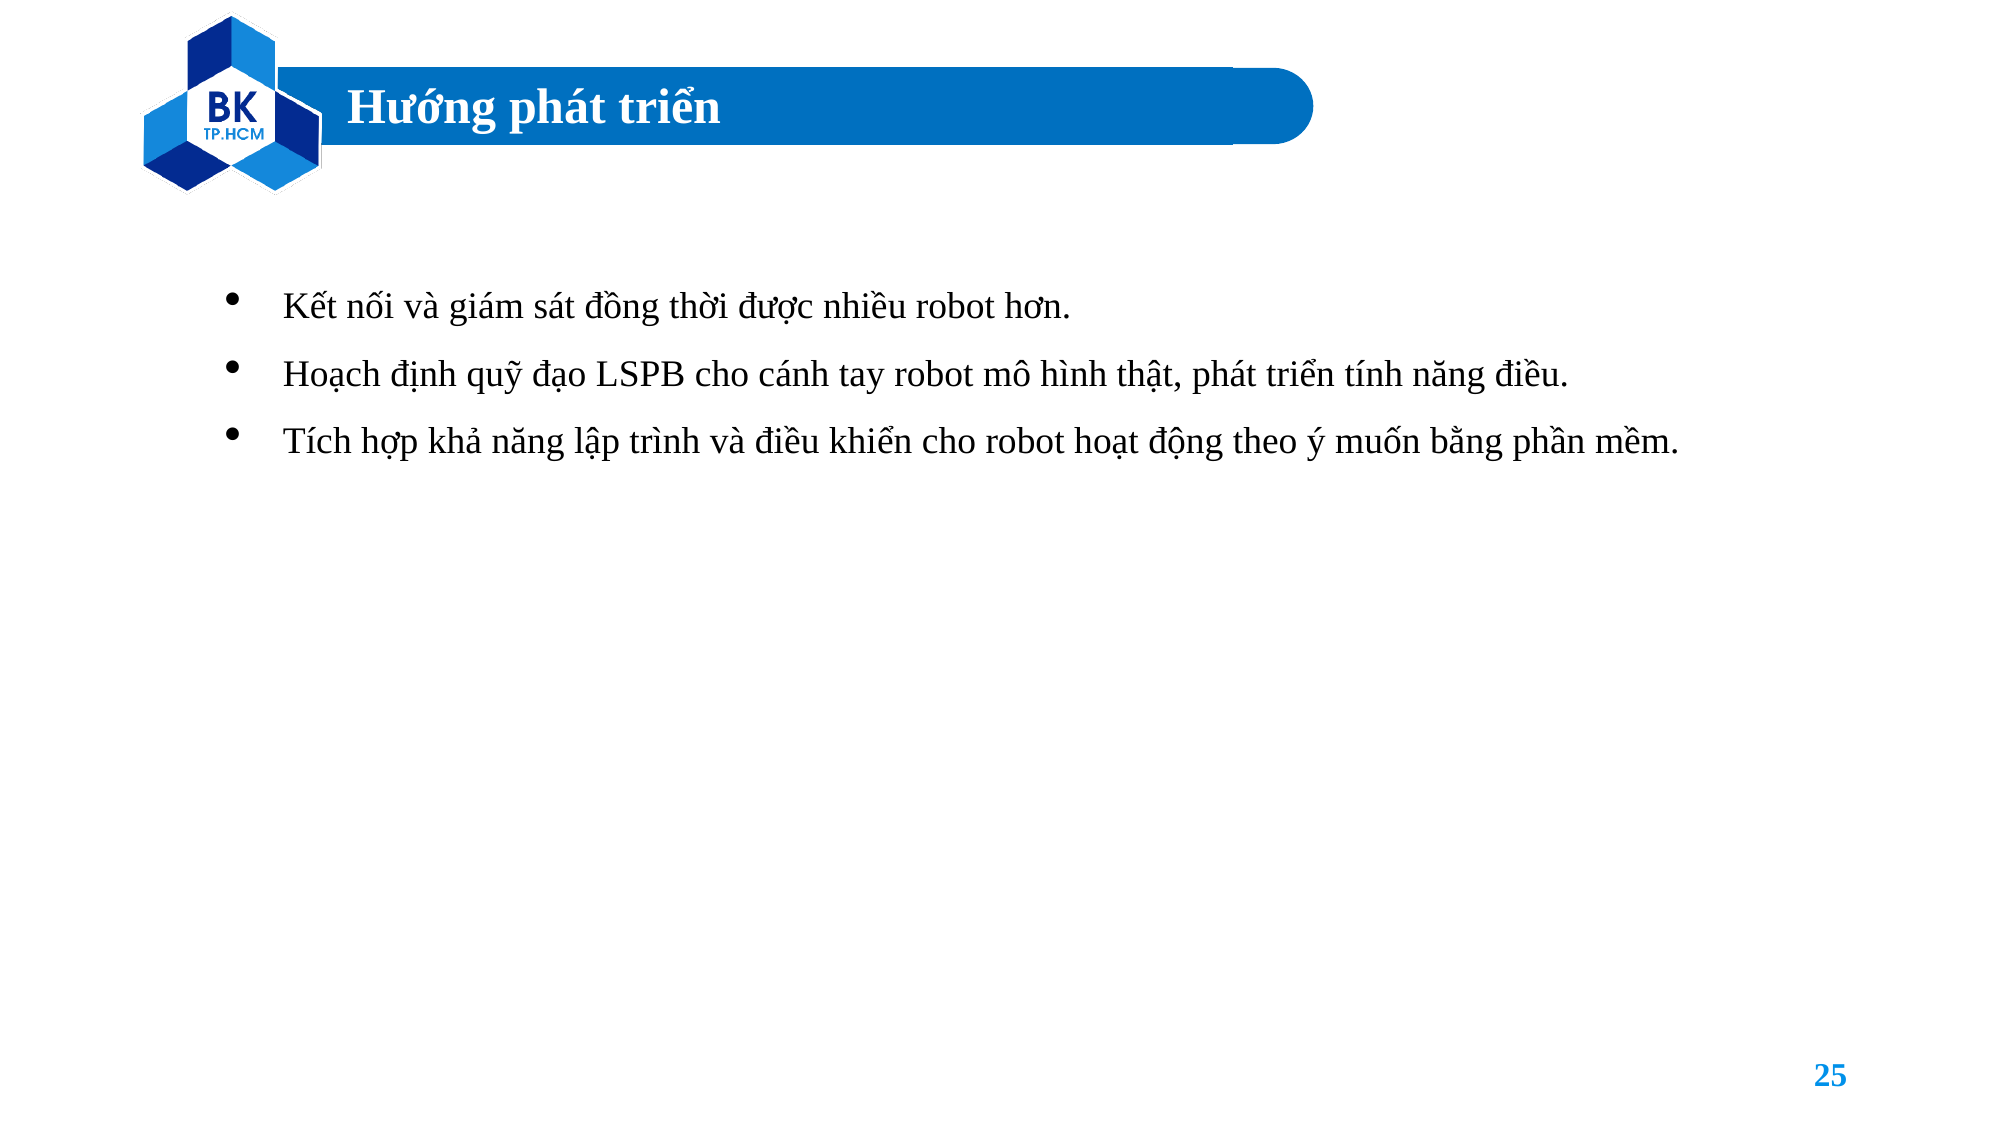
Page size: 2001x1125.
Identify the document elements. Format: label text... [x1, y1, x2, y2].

picture [140, 11, 322, 195]
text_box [322, 65, 1314, 145]
slide_number 25 [1412, 1042, 1863, 1103]
text_box Kết nối và giám sát đồng thời được nhiều robot hơn. Hoạch định quỹ đạo LSPB cho cánh tay robot mô hình thật, phát triển tính năng điều. Tích hợp khả năng lập trình và điều khiển cho robot hoạt động theo ý muốn bằng phần mềm. [211, 251, 1814, 469]
